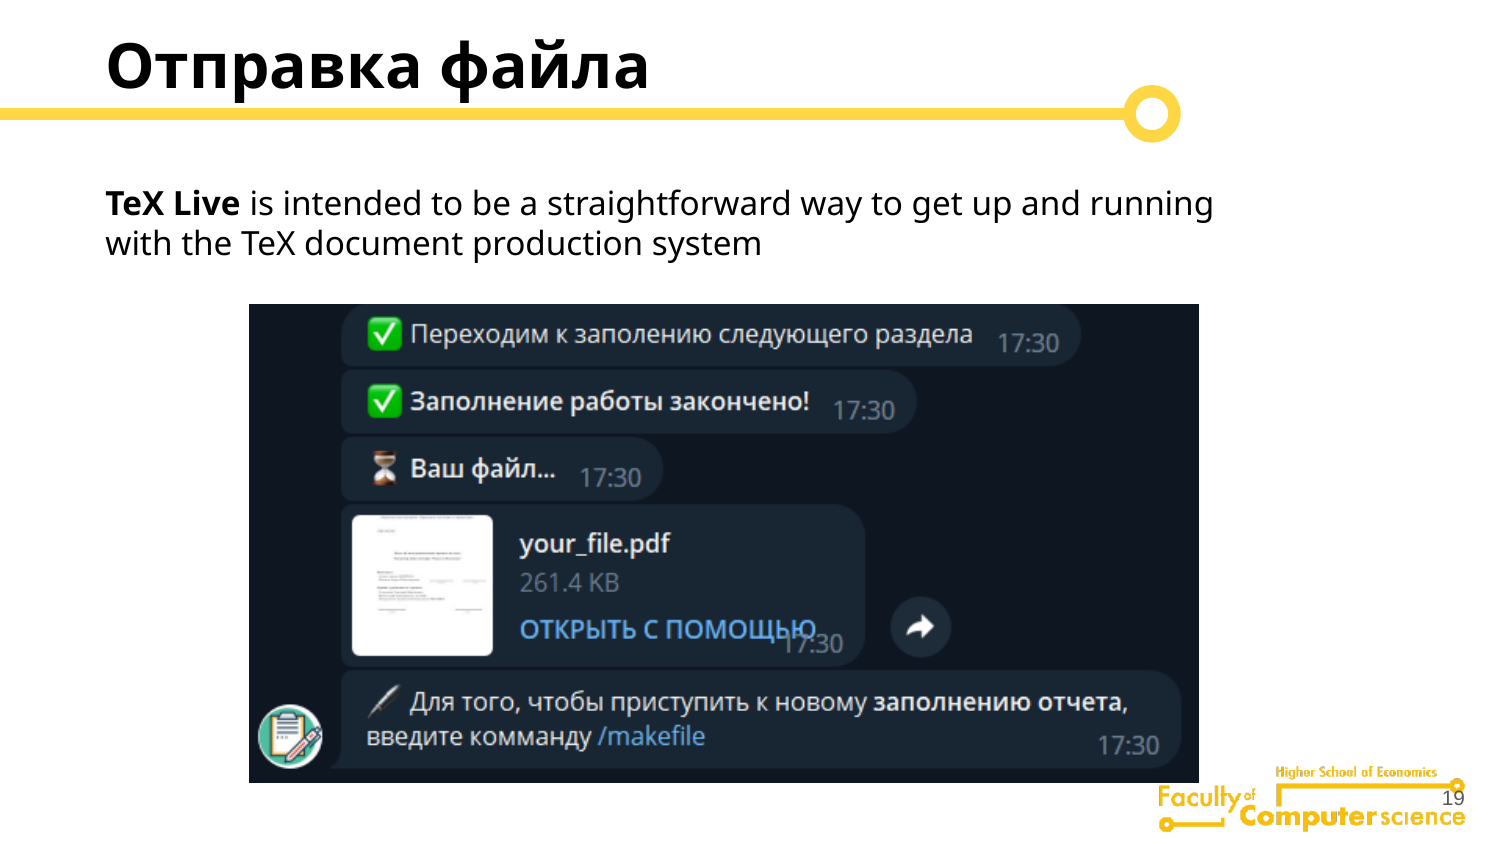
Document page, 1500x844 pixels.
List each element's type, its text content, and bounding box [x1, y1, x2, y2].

picture [249, 304, 1477, 844]
text_box Отправка файла [90, 18, 1199, 79]
text_box [1129, 91, 1175, 137]
text_box TeX Live is intended to be a straightforward way to get up and running with the TeX document production system [90, 166, 1245, 300]
